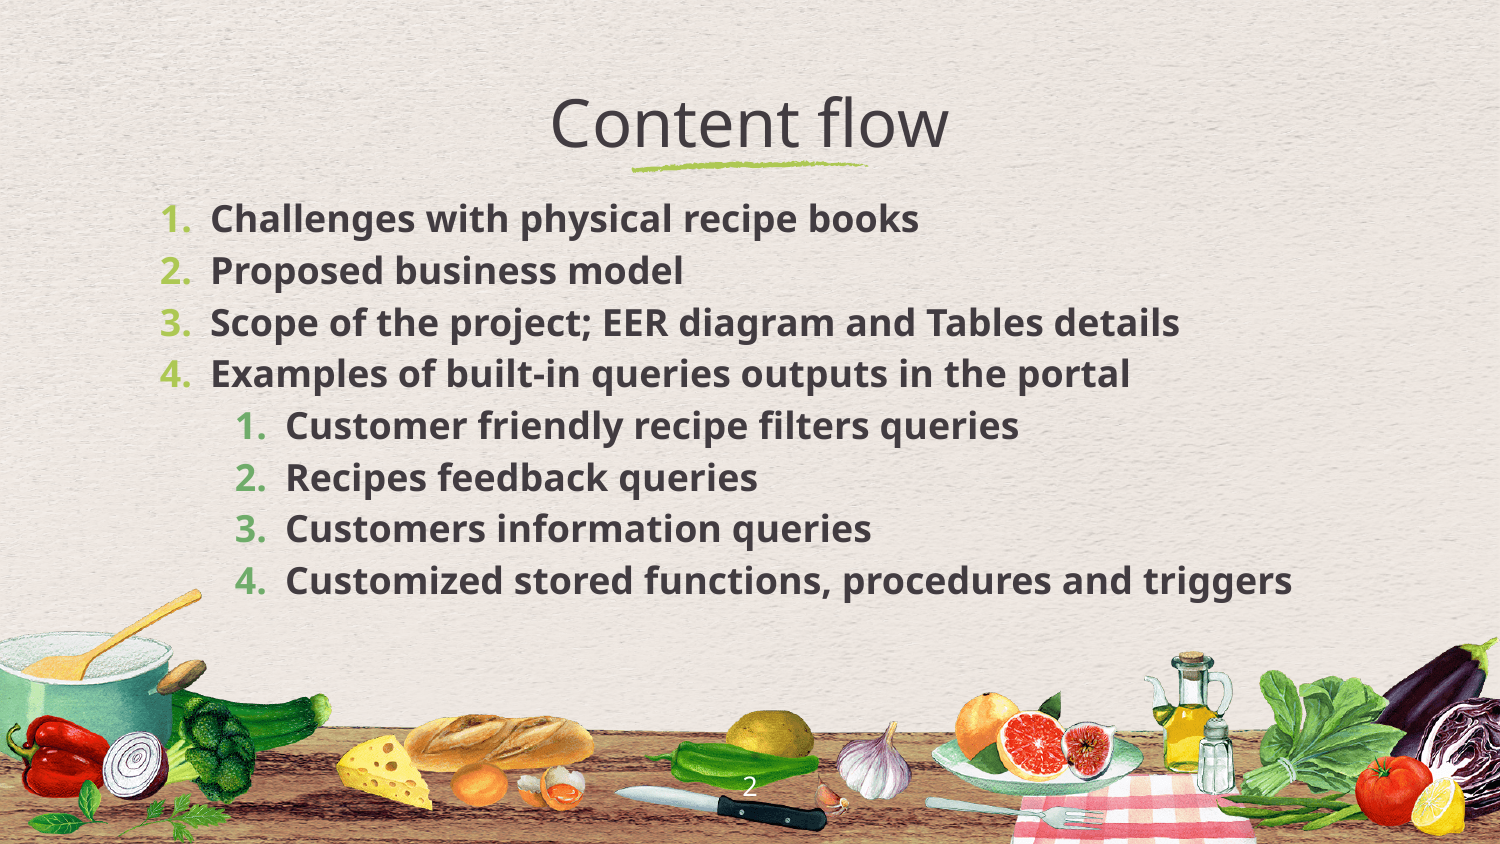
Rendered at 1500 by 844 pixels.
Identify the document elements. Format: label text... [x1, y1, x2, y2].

slide_number 2 [705, 732, 795, 844]
picture [0, 0, 1500, 844]
title Content flow [177, 97, 1323, 163]
list Challenges with physical recipe books Proposed business model Scope of the project; EER diagram and Tables details Examples of built-in queries outputs in the portal Customer friendly recipe filters queries Recipes feedback queries Customers information queries Customized stored functions, procedures and triggers [135, 188, 1418, 680]
